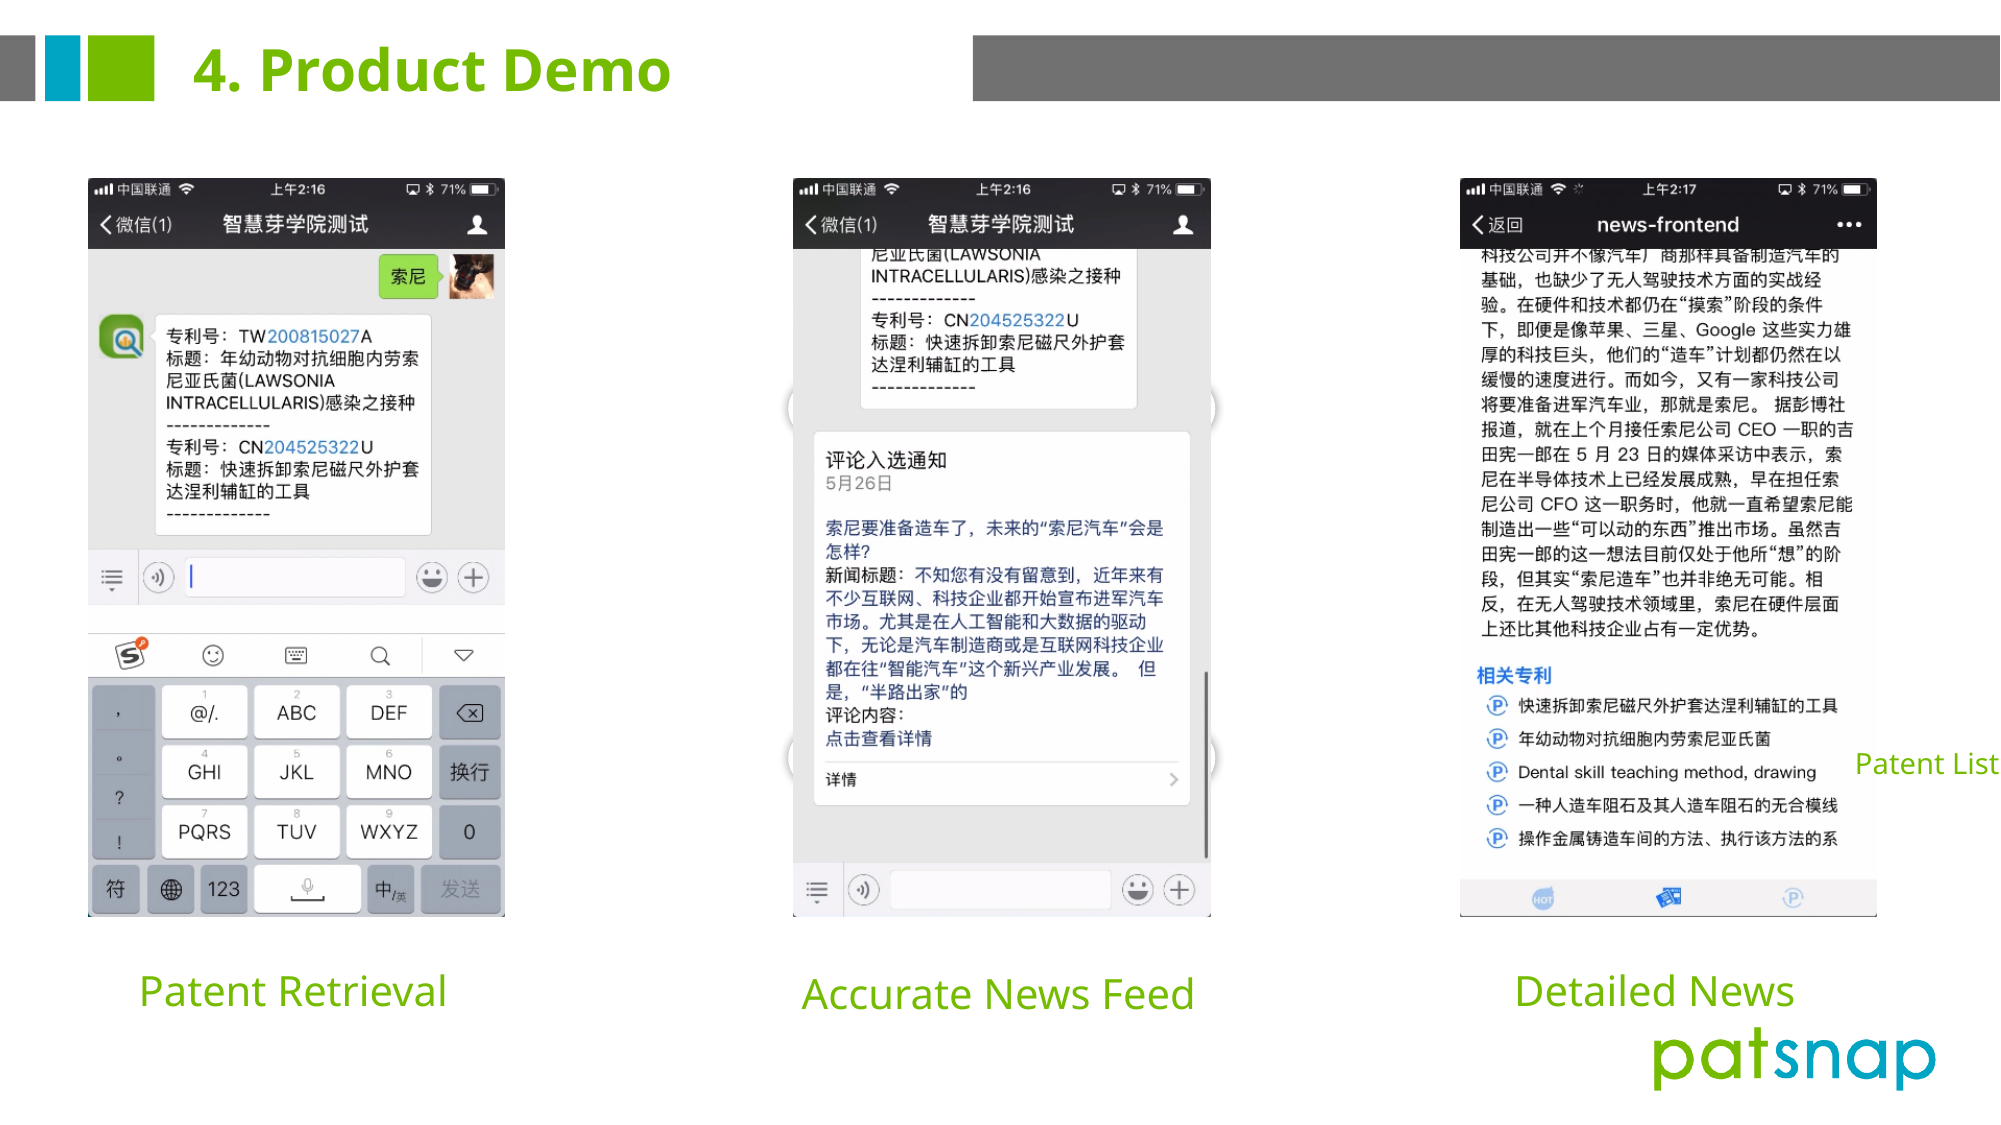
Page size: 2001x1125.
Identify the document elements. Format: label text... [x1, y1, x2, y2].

picture [87, 178, 506, 917]
text_box [45, 35, 81, 102]
picture [1654, 1027, 1937, 1092]
text_box [972, 35, 2000, 102]
text_box Patent Retrieval [123, 957, 463, 1023]
picture [1459, 178, 1877, 917]
text_box [0, 35, 36, 102]
text_box [88, 35, 155, 102]
text_box Patent List [1882, 738, 2000, 788]
text_box 4. Product Demo [178, 25, 973, 111]
text_box Accurate News Feed [786, 960, 1211, 1025]
text_box Detailed News [1499, 957, 1811, 1023]
picture [793, 178, 1211, 917]
